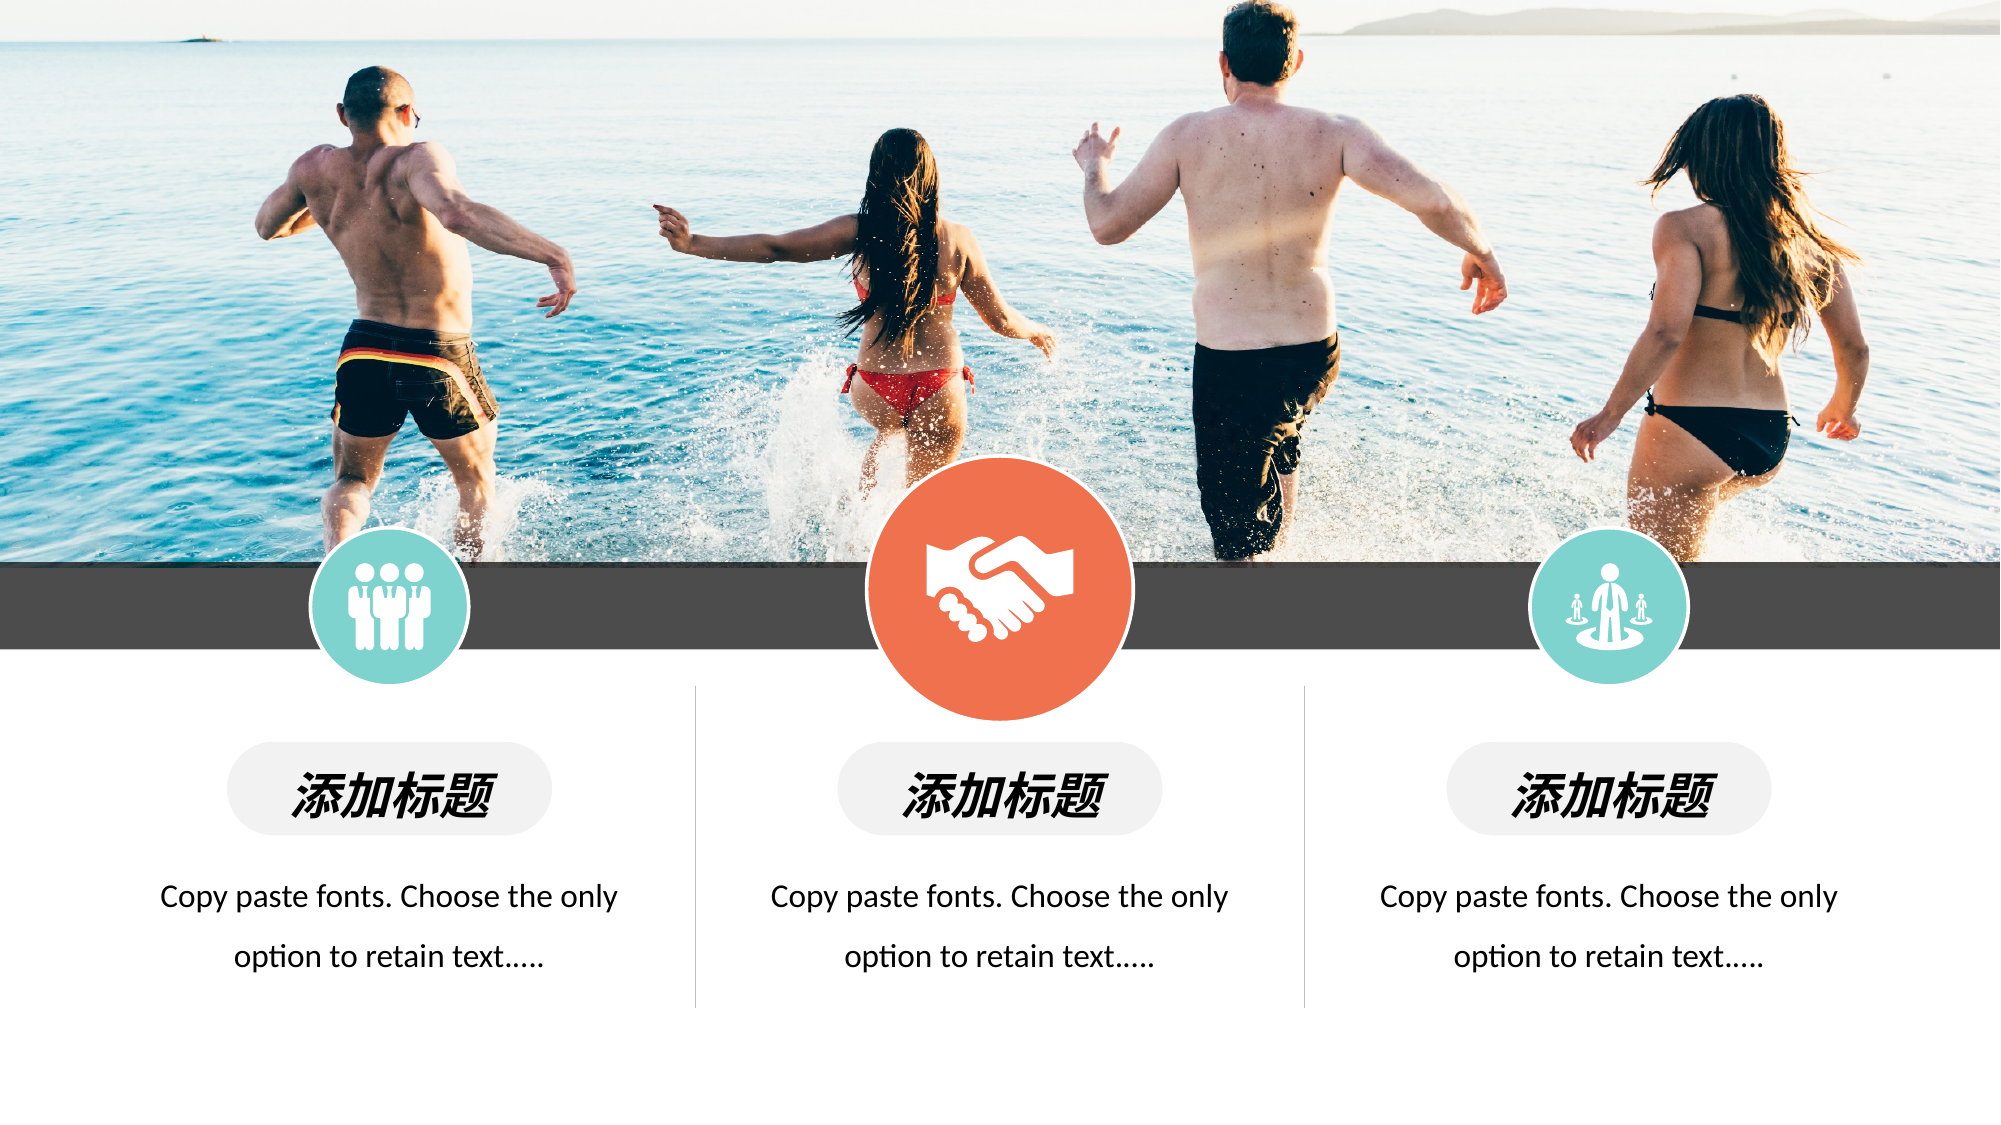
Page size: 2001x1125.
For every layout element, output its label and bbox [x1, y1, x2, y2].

text_box [0, 455, 2000, 1009]
picture [0, 0, 2000, 455]
